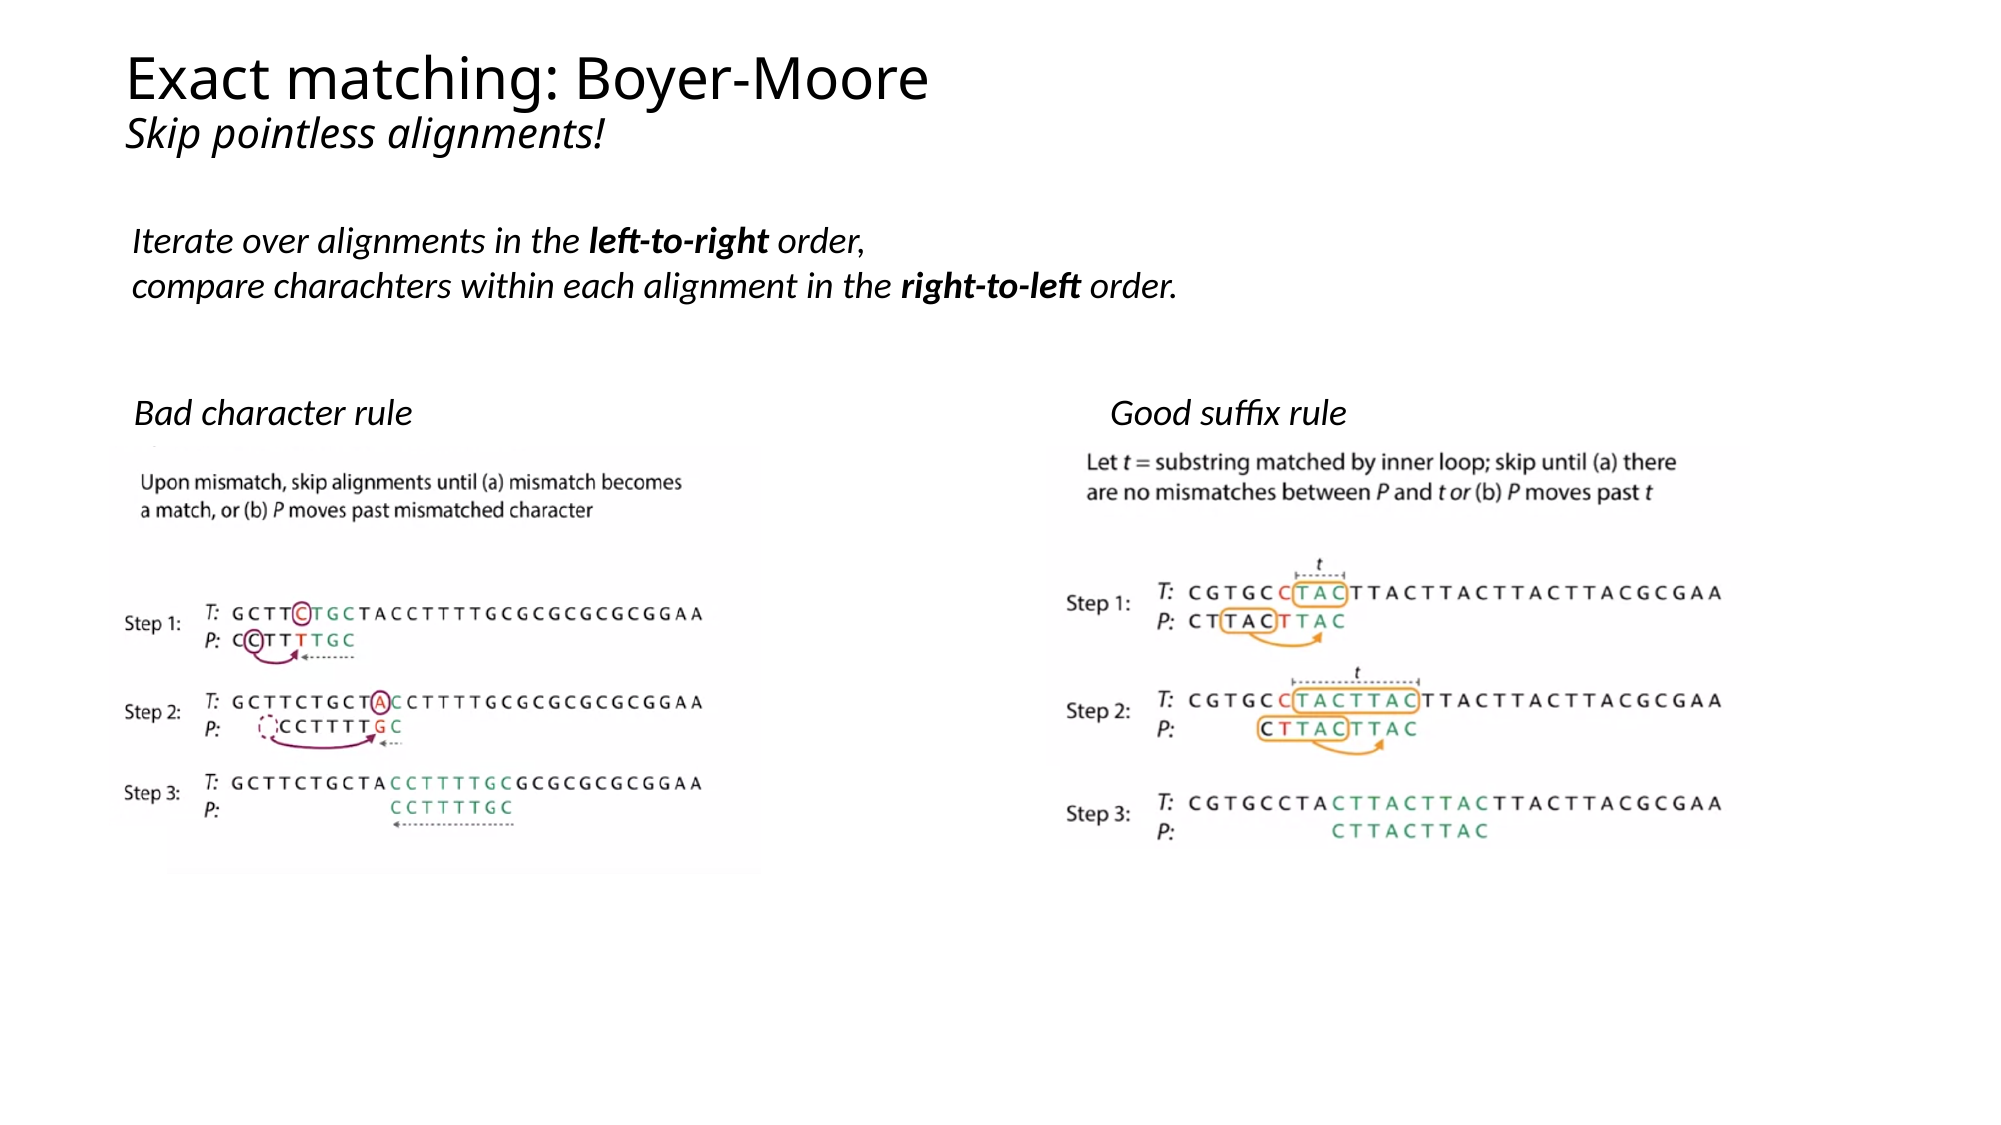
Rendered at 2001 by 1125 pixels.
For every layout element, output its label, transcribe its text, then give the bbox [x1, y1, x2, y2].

text_box Bad character rule [119, 380, 615, 441]
text_box Iterate over alignments in the left-to-right order, compare charachters within each alignment in the right-to-left order. [117, 208, 1194, 313]
picture [109, 446, 761, 874]
text_box Good suffix rule [1095, 380, 1591, 441]
picture [1046, 446, 1750, 849]
title Exact matching: Boyer-Moore Skip pointless alignments! [109, 59, 1835, 147]
